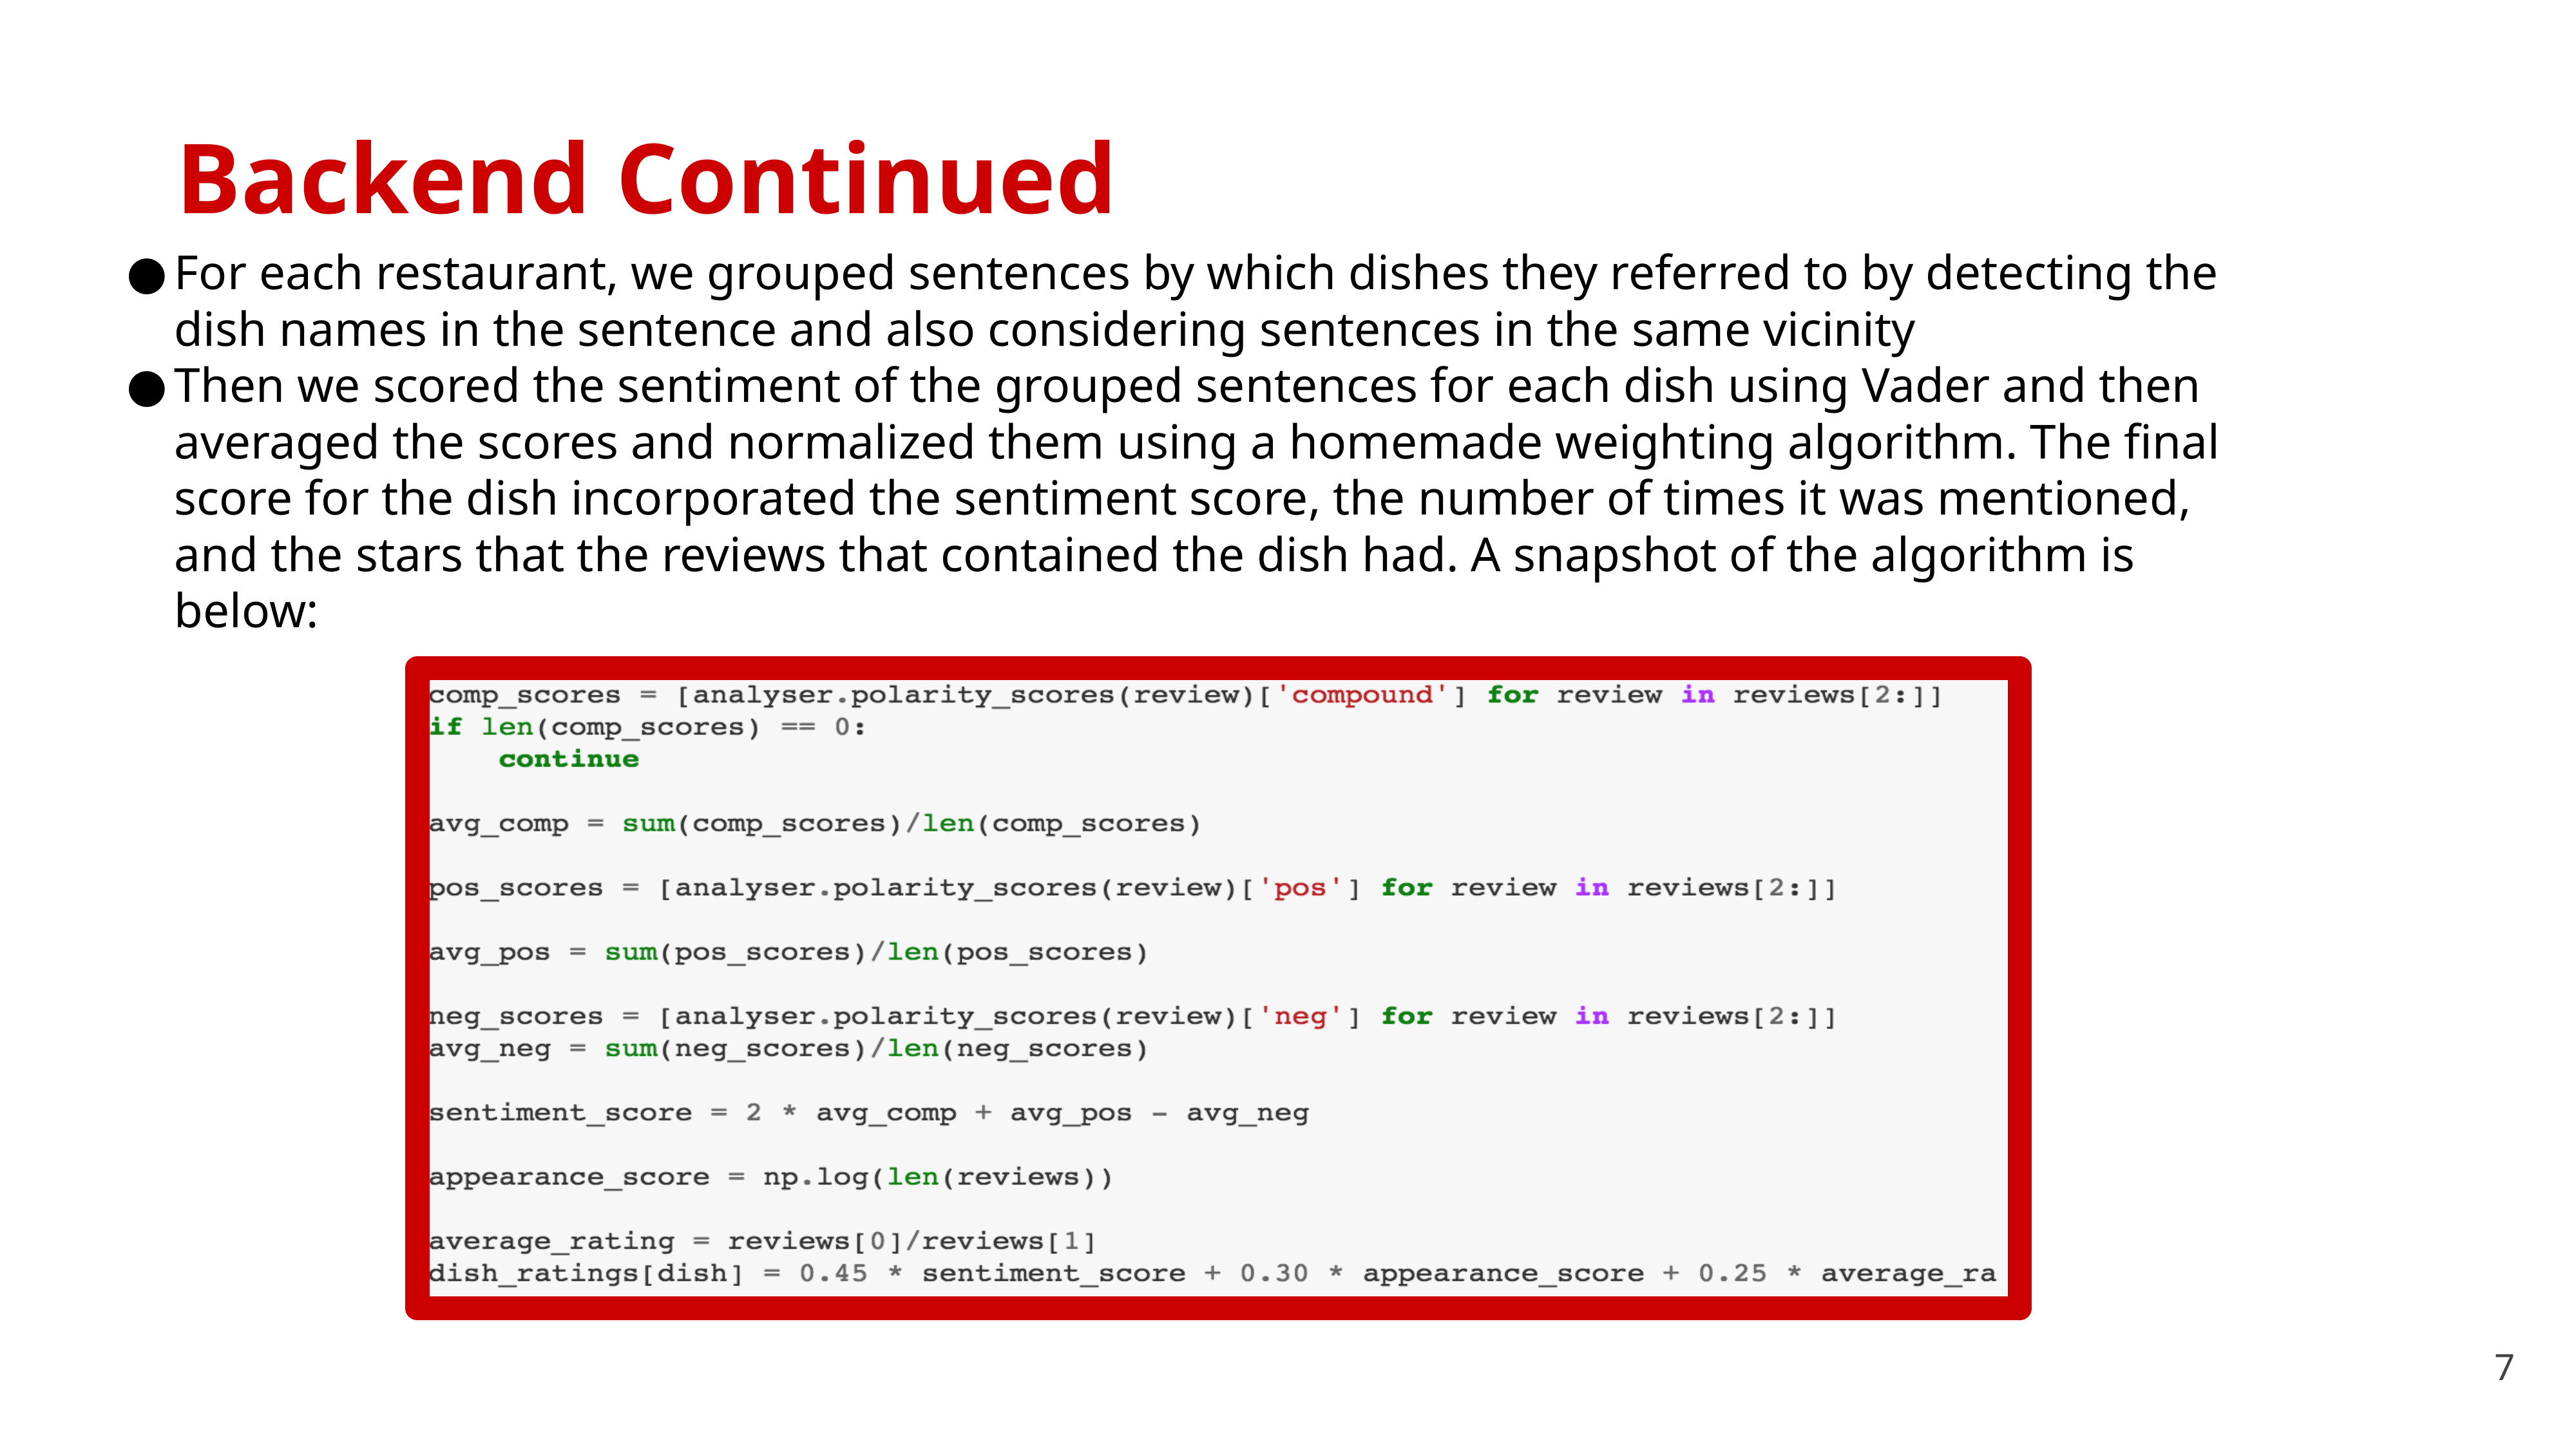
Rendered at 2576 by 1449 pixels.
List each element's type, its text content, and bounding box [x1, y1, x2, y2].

text_box For each restaurant, we grouped sentences by which dishes they referred to by detecting the dish names in the sentence and also considering sentences in the same vicinity Then we scored the sentiment of the grouped sentences for each dish using Vader and then averaged the scores and normalized them using a homemade weighting algorithm. The final score for the dish incorporated the sentiment score, the number of times it was mentioned, and the stars that the reviews that contained the dish had. A snapshot of the algorithm is below: [116, 162, 2298, 795]
picture [429, 679, 2008, 1296]
text_box Backend Continued [15, 15, 1462, 334]
slide_number ‹#› [2387, 1313, 2542, 1425]
